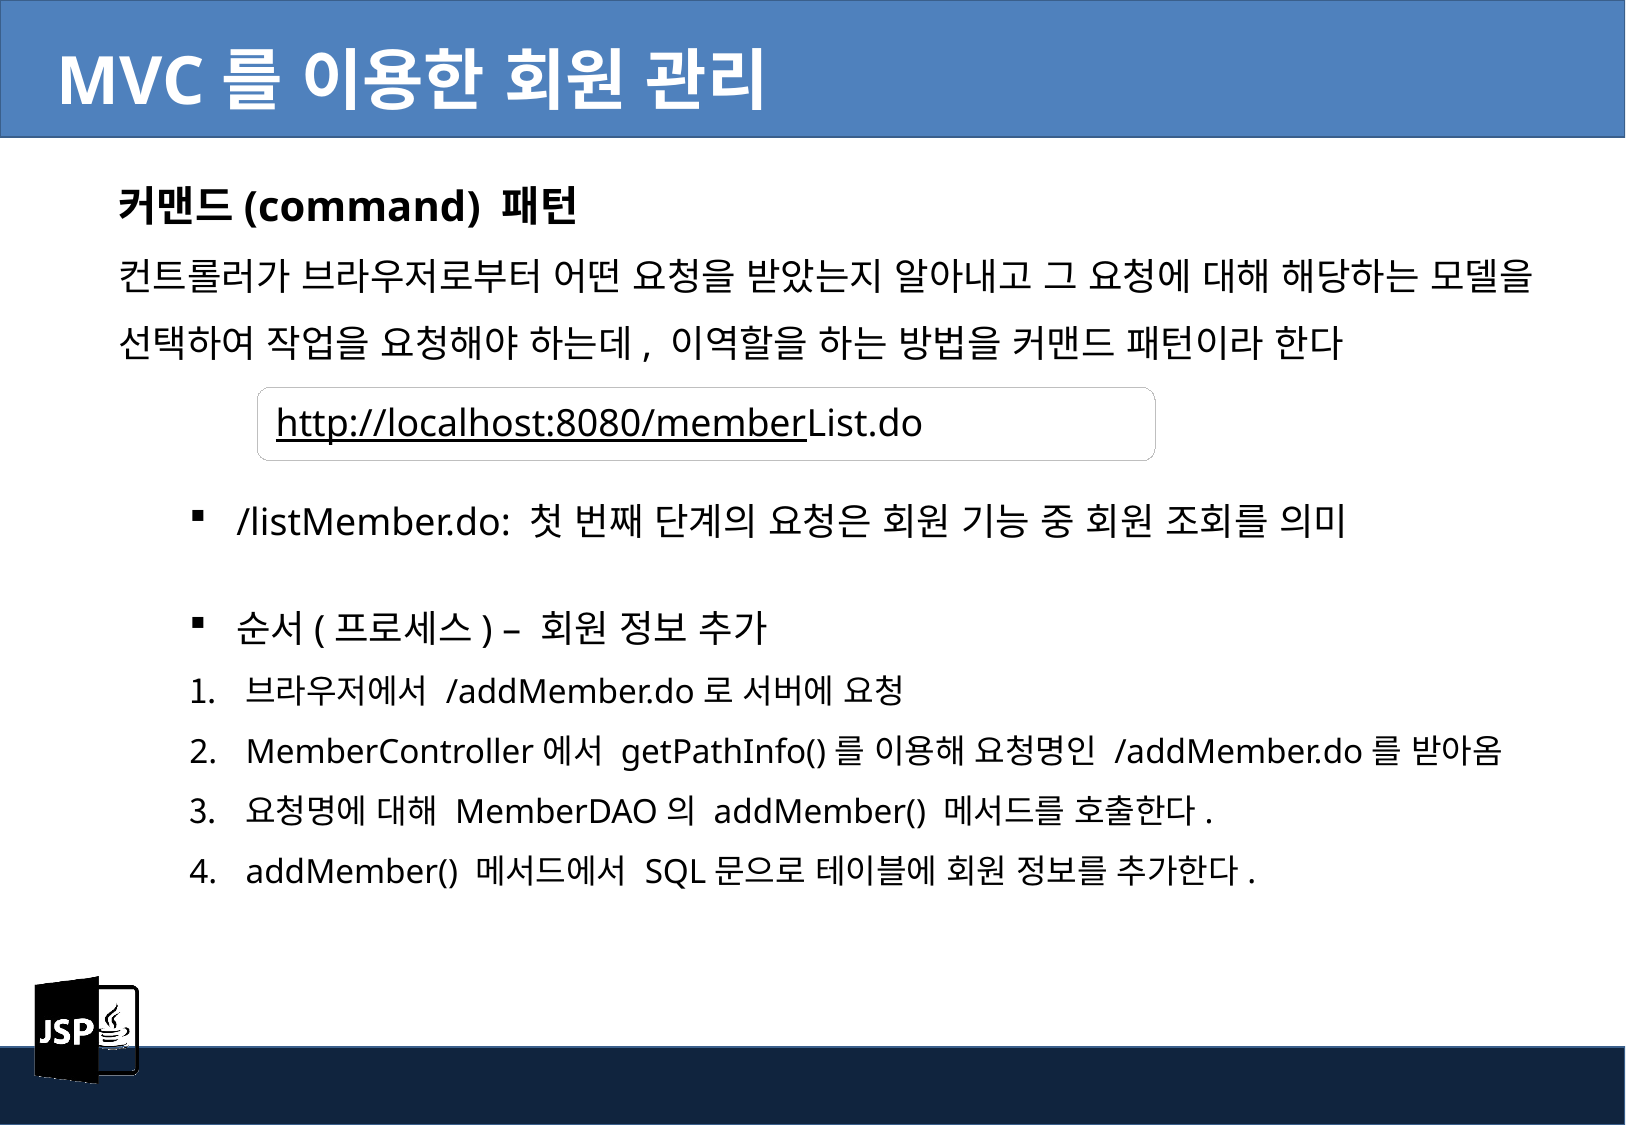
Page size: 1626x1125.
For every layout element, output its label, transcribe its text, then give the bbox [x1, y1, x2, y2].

text_box /listMember.do: 첫 번째 단계의 요청은 회원 기능 중 회원 조회를 의미 [174, 468, 1534, 551]
picture [32, 976, 141, 1084]
text_box http://localhost:8080/memberList.do [257, 387, 1156, 461]
text_box MVC를 이용한 회원 관리 [24, 7, 859, 148]
text_box 순서(프로세스) – 회원 정보 추가 브라우저에서 /addMember.do로 서버에 요청 MemberController에서 getPathInfo()를 이용해 요청명인 /addMember.do를 받아옴 요청명에 대해 MemberDAO의 addMember() 메서드를 호출한다. addMember() 메서드에서 SQL문으로 테이블에 회원 정보를 추가한다. [174, 597, 1534, 898]
text_box 커맨드(command) 패턴 컨트롤러가 브라우저로부터 어떤 요청을 받았는지 알아내고 그 요청에 대해 해당하는 모델을 선택하여 작업을 요청해야 하는데, 이역할을 하는 방법을 커맨드 패턴이라 한다 [103, 172, 1604, 373]
text_box [0, 0, 834, 138]
